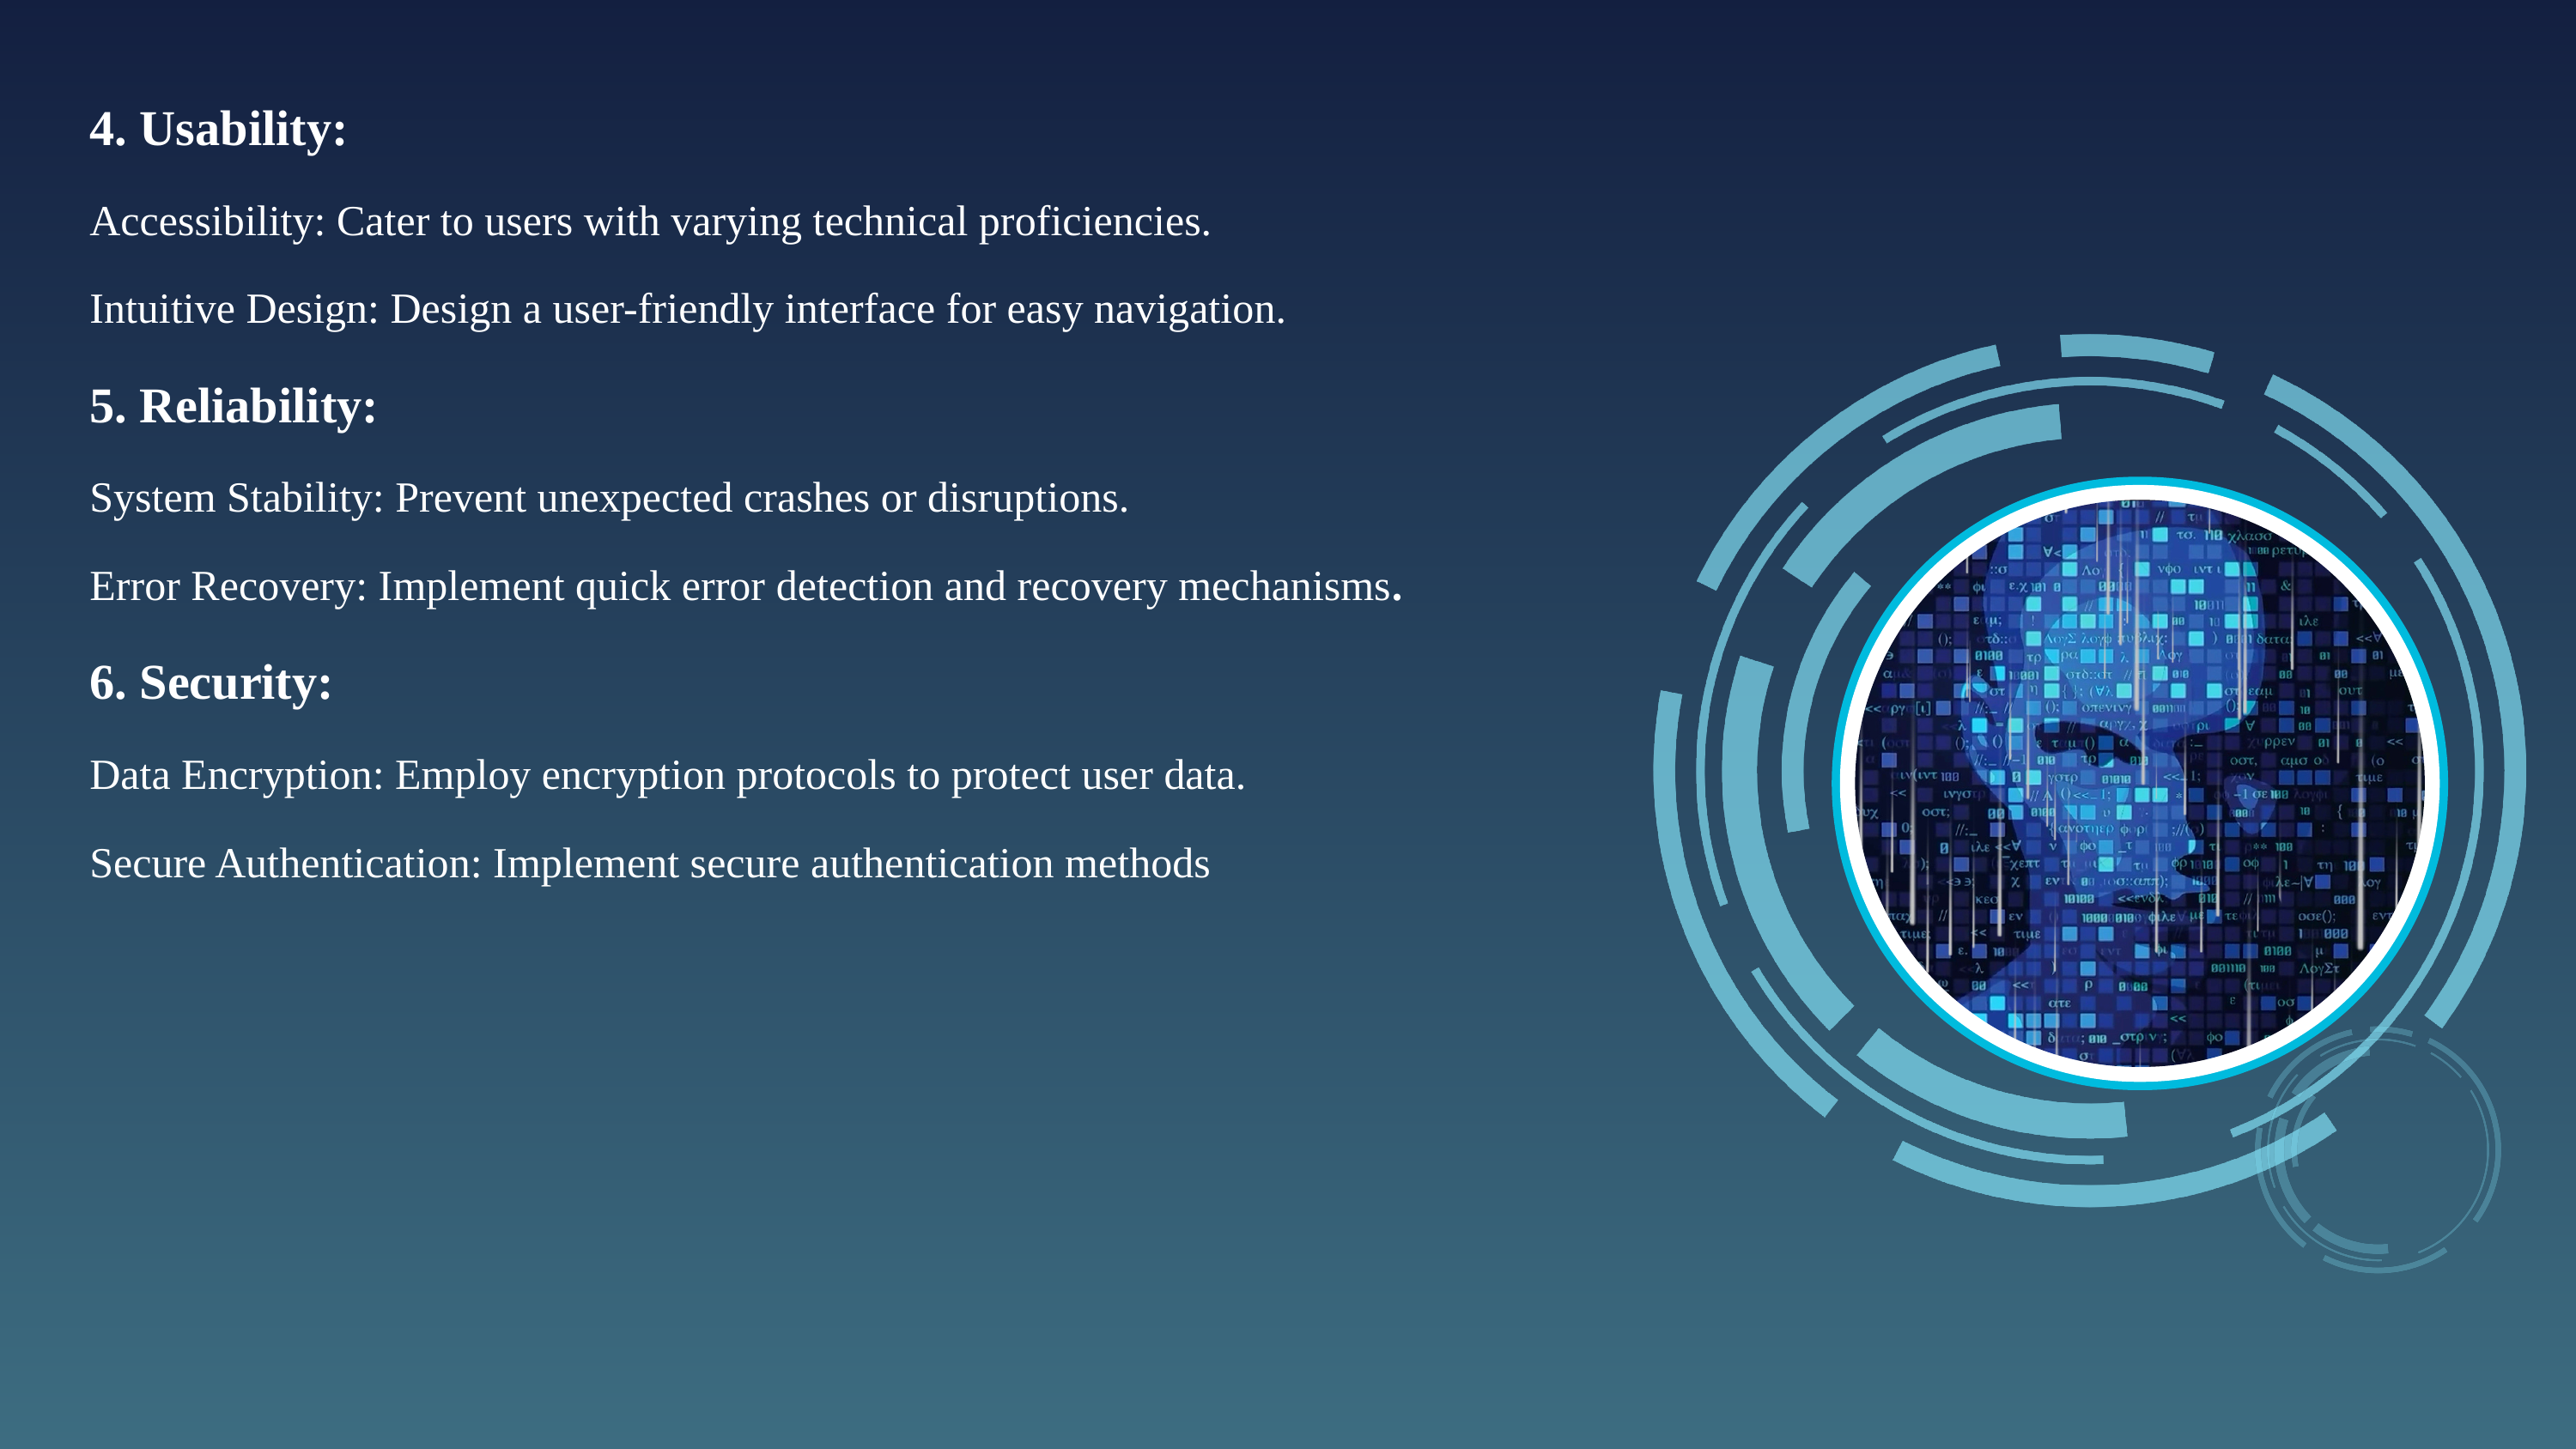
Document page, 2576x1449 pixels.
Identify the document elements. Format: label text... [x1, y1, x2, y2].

text_box [2251, 1026, 2505, 1275]
text_box [1644, 887, 2251, 1211]
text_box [1832, 476, 2447, 1091]
text_box [2330, 334, 2538, 1211]
text_box 4. Usability: Accessibility: Cater to users with varying technical proficiencies. Intuitive Design: Design a user-friendly interface for easy navigation. 5. Reliability: System Stability: Prevent unexpected crashes or disruptions. Error Recovery: Implement quick error detection and recovery mechanisms. 6. Security: Data Encryption: Employ encryption protocols to protect user data. Secure Authentication: Implement secure authentication methods [25, 70, 2330, 887]
